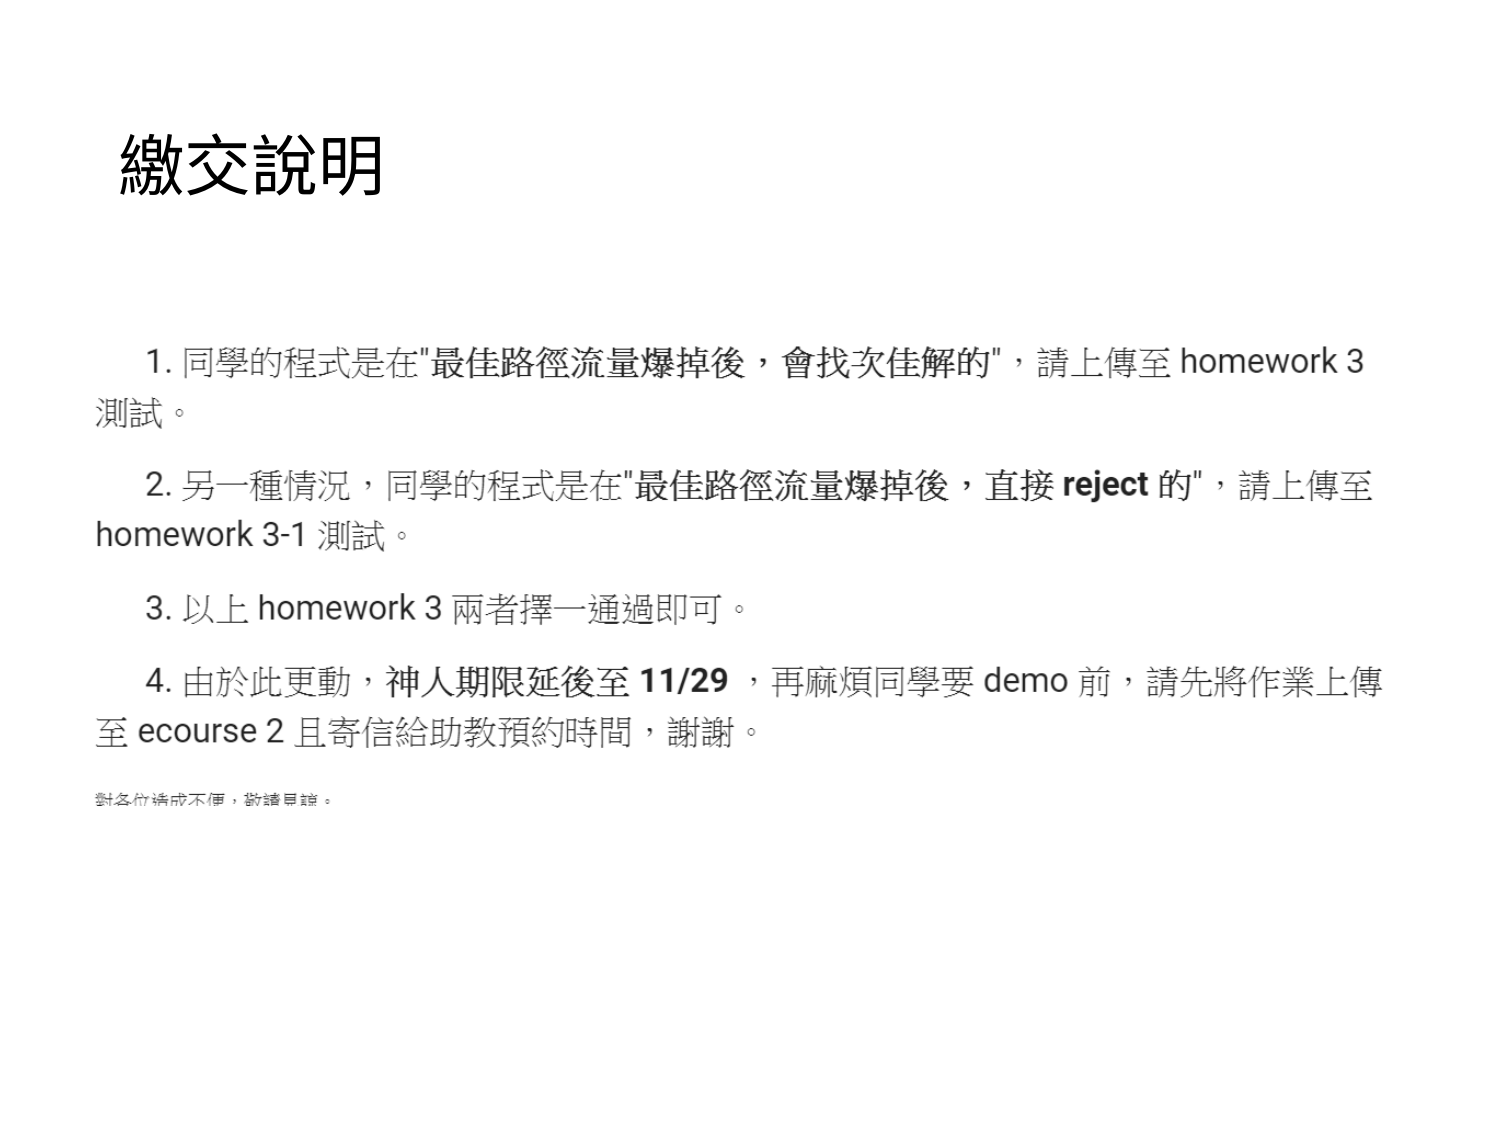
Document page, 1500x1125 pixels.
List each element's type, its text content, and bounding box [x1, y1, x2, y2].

picture [85, 318, 1415, 806]
title 繳交說明 [103, 59, 1397, 278]
